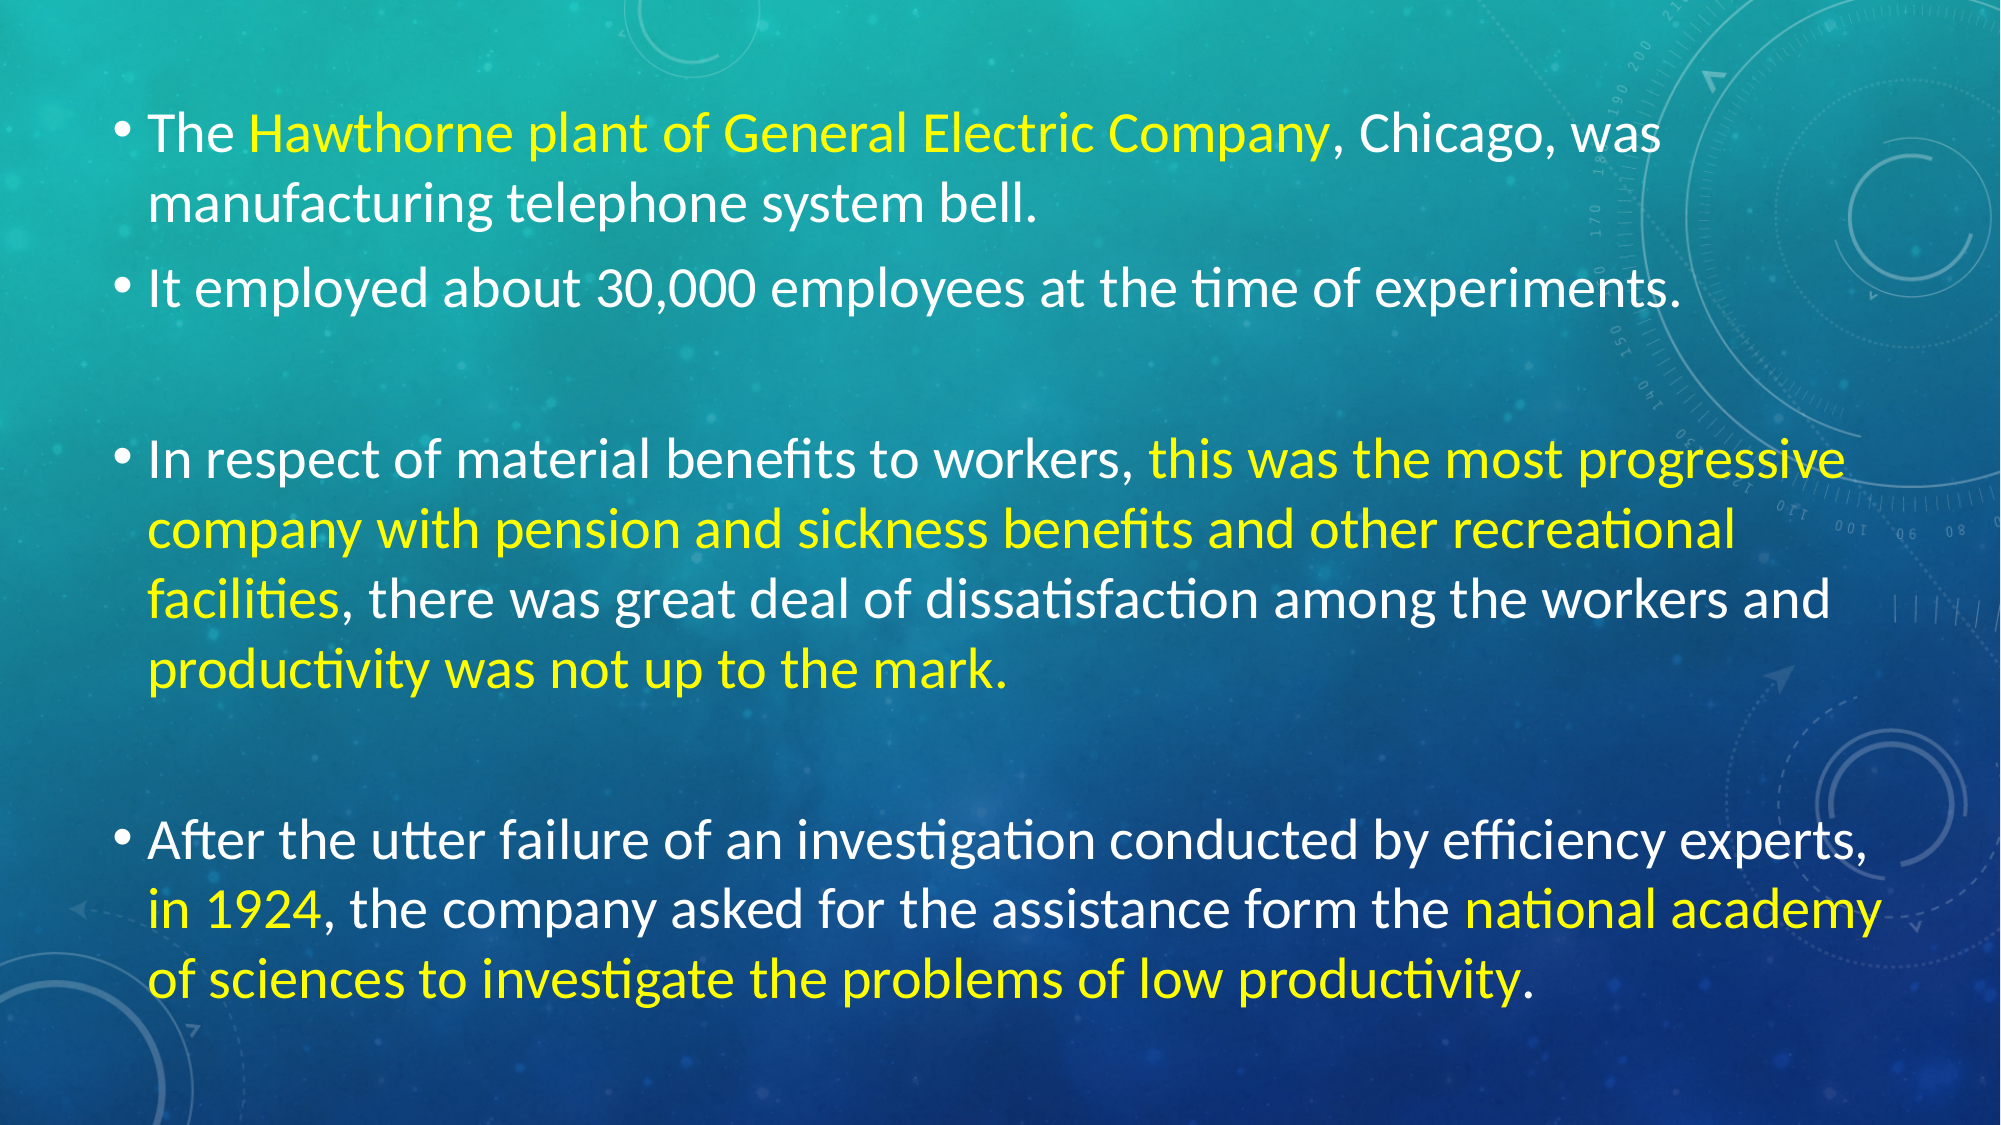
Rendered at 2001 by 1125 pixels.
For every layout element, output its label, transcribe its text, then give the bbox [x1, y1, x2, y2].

list The Hawthorne plant of General Electric Company, Chicago, was manufacturing telephone system bell. It employed about 30,000 employees at the time of experiments. In respect of material benefits to workers, this was the most progressive company with pension and sickness benefits and other recreational facilities, there was great deal of dissatisfaction among the workers and productivity was not up to the mark. After the utter failure of an investigation conducted by efficiency experts, in 1924, the company asked for the assistance form the national academy of sciences to investigate the problems of low productivity. [97, 69, 1927, 1091]
picture [0, 0, 2001, 1125]
